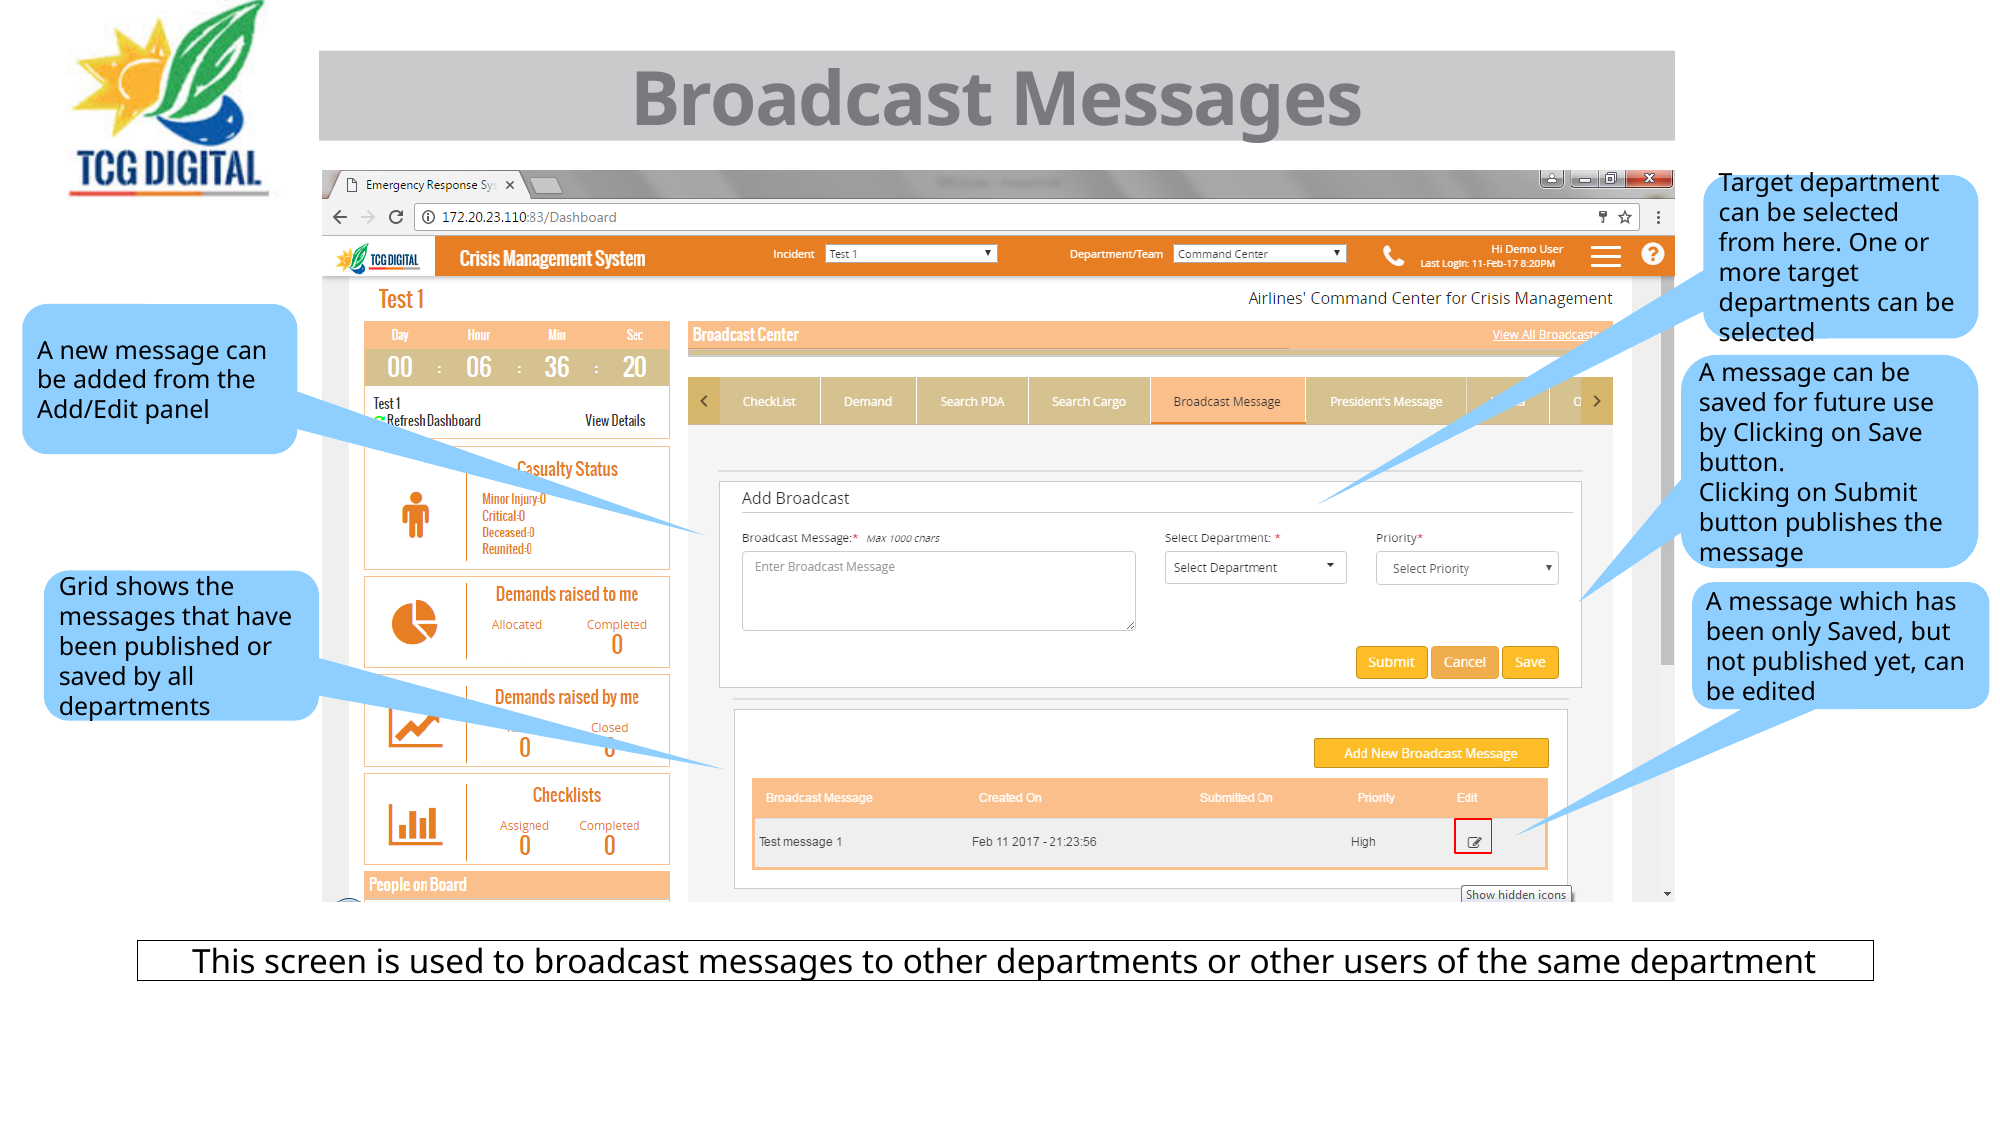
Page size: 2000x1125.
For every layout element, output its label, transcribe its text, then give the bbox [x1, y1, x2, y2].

picture [67, 0, 282, 200]
text_box Target department can be selected from here. One or more target departments can be selected [1676, 174, 1980, 340]
text_box Grid shows the messages that have been published or saved by all departments [43, 569, 321, 722]
text_box A message which has been only Saved, but not published yet, can be edited [1676, 581, 1991, 769]
text_box A new message can be added from the Add/Edit panel [21, 303, 321, 455]
text_box Broadcast Messages [319, 50, 1675, 141]
picture [321, 170, 1676, 902]
text_box A message can be saved for future use by Clicking on Save button. Clicking on Submit button publishes the message [1676, 354, 1980, 569]
text_box This screen is used to broadcast messages to other departments or other users of the same department [137, 940, 1874, 981]
